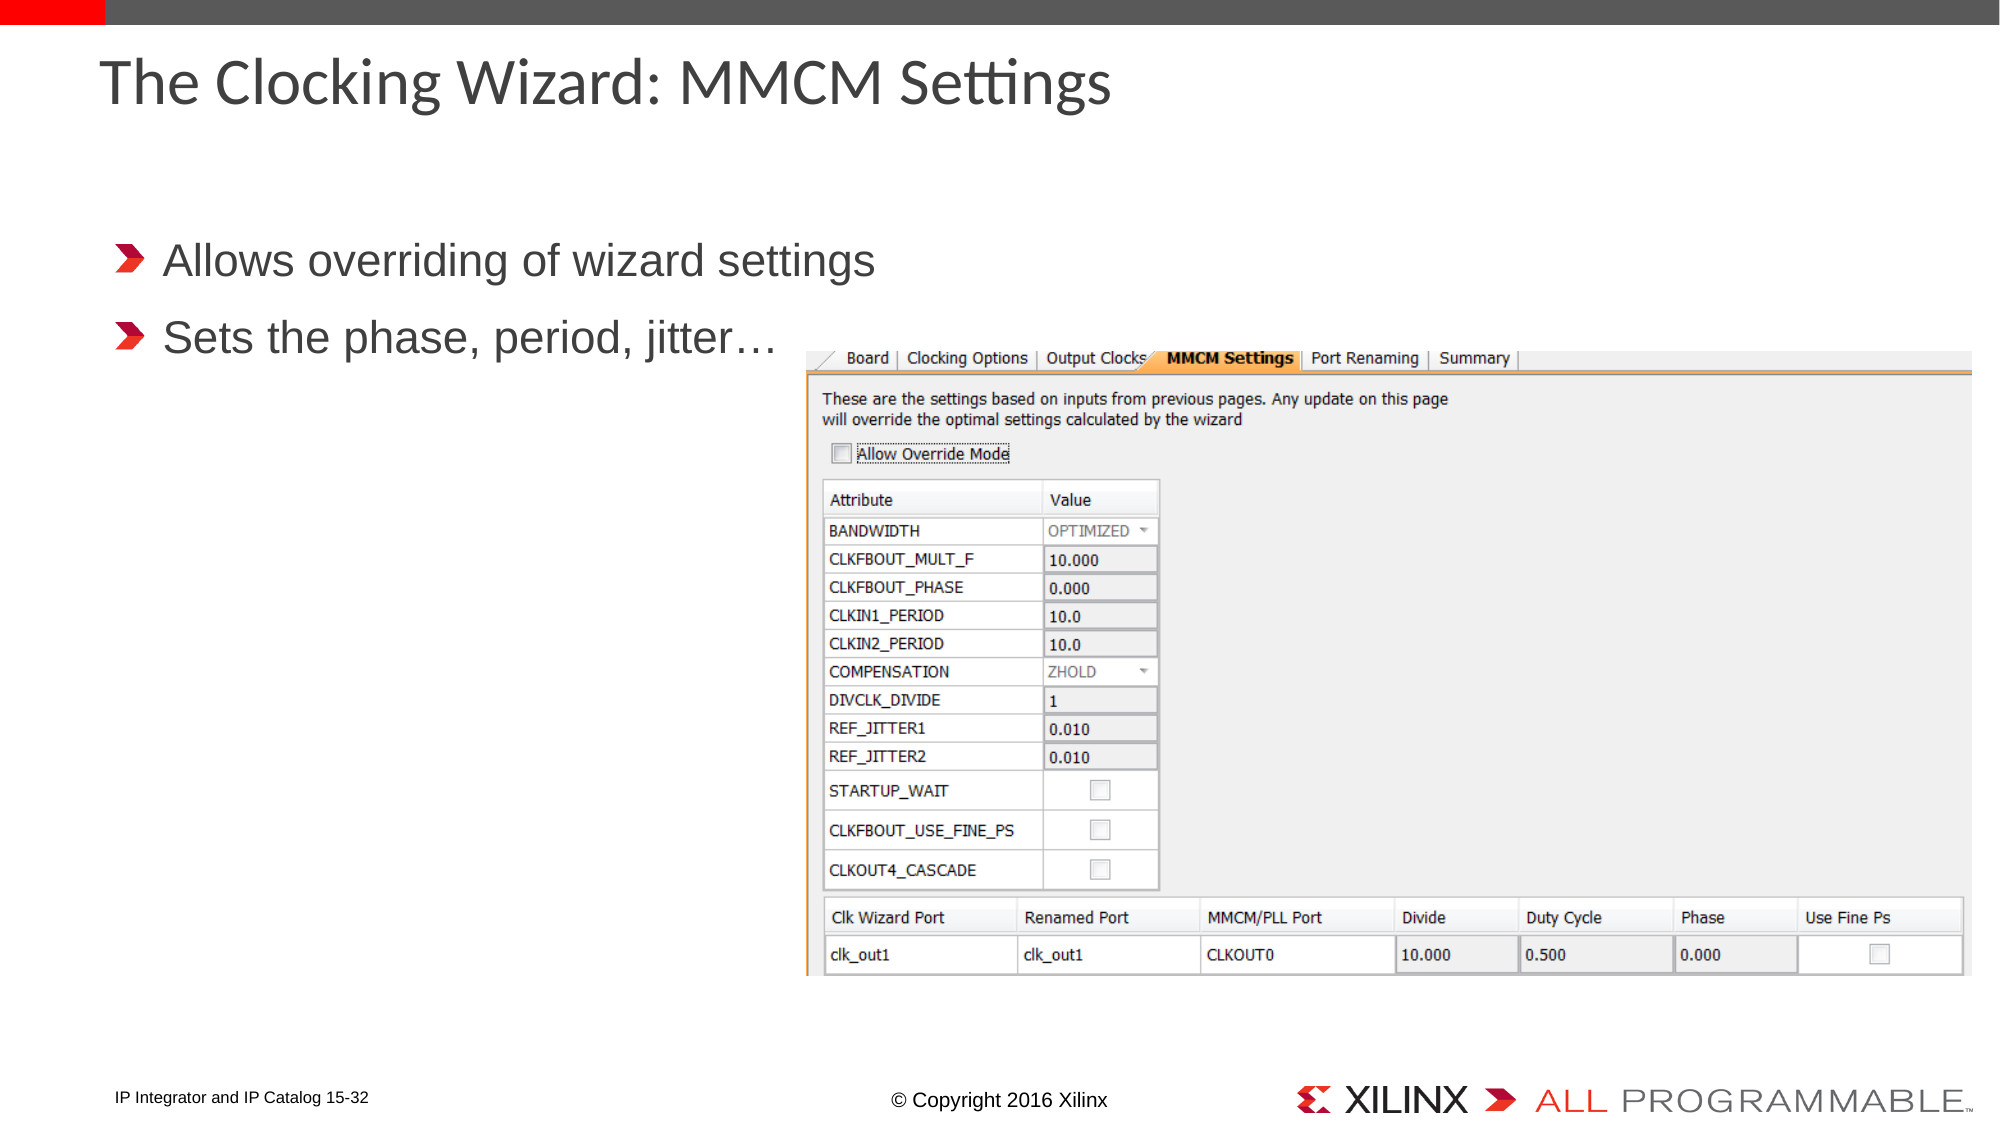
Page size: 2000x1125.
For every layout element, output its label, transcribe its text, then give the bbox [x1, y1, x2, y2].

picture [114, 243, 145, 273]
picture [1317, 1086, 1973, 1113]
picture [114, 321, 145, 350]
slide_number IP Integrator and IP Catalog 15-32 [99, 1078, 437, 1125]
title The Clocking Wizard: MMCM Settings [99, 34, 1900, 122]
footer © Copyright 2016 Xilinx [683, 1079, 1317, 1120]
picture [805, 350, 1972, 976]
list Allows overriding of wizard settings Sets the phase, period, jitter… [99, 217, 1901, 918]
